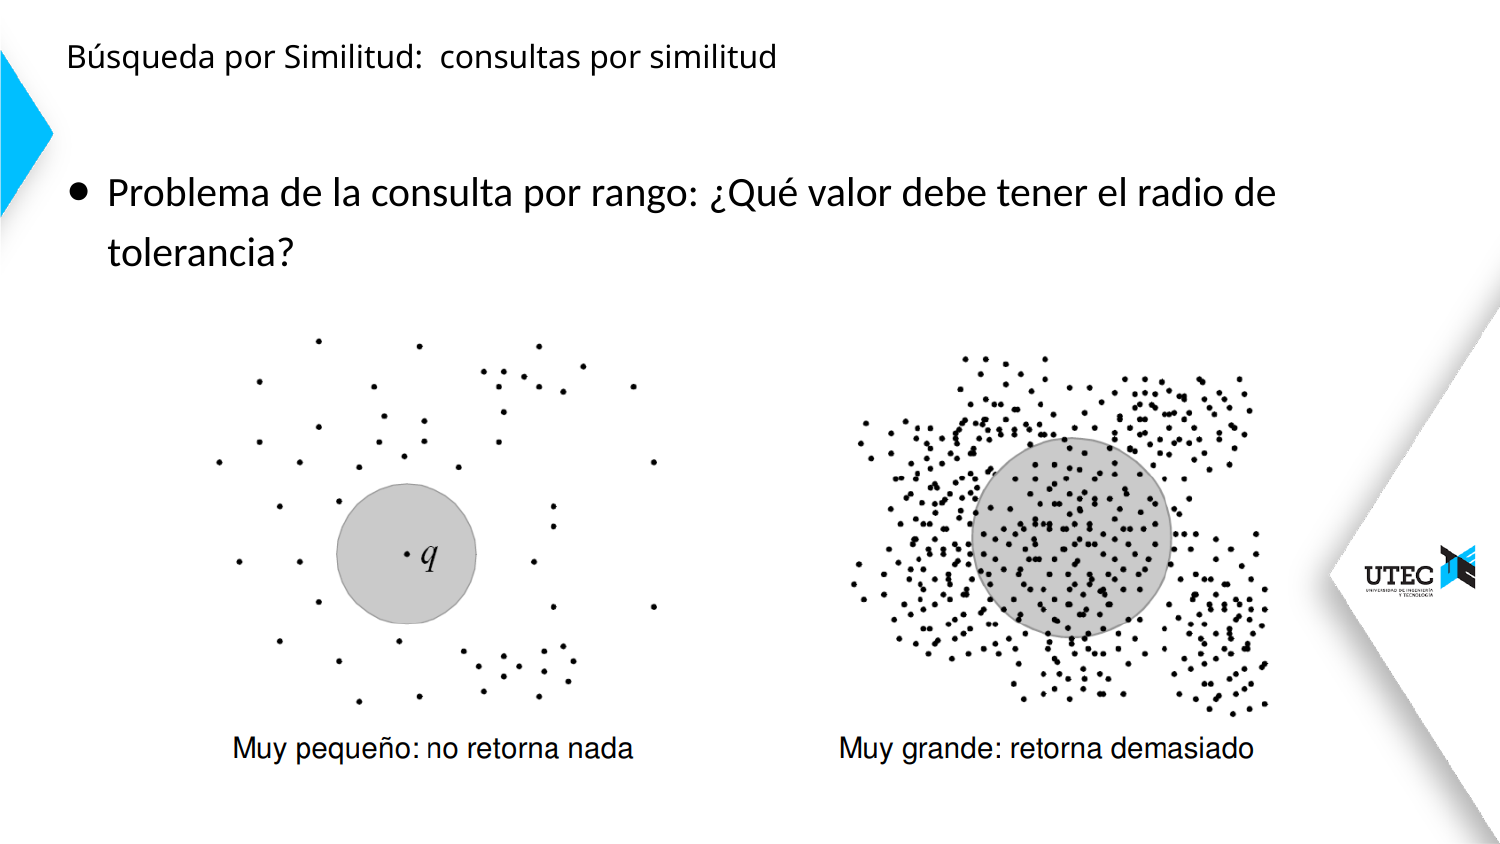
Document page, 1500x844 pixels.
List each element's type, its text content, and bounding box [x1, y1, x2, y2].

list Problema de la consulta por rango: ¿Qué valor debe tener el radio de tolerancia? [51, 139, 1449, 750]
title Búsqueda por Similitud: consultas por similitud [51, 25, 1449, 130]
picture [0, 0, 1500, 844]
